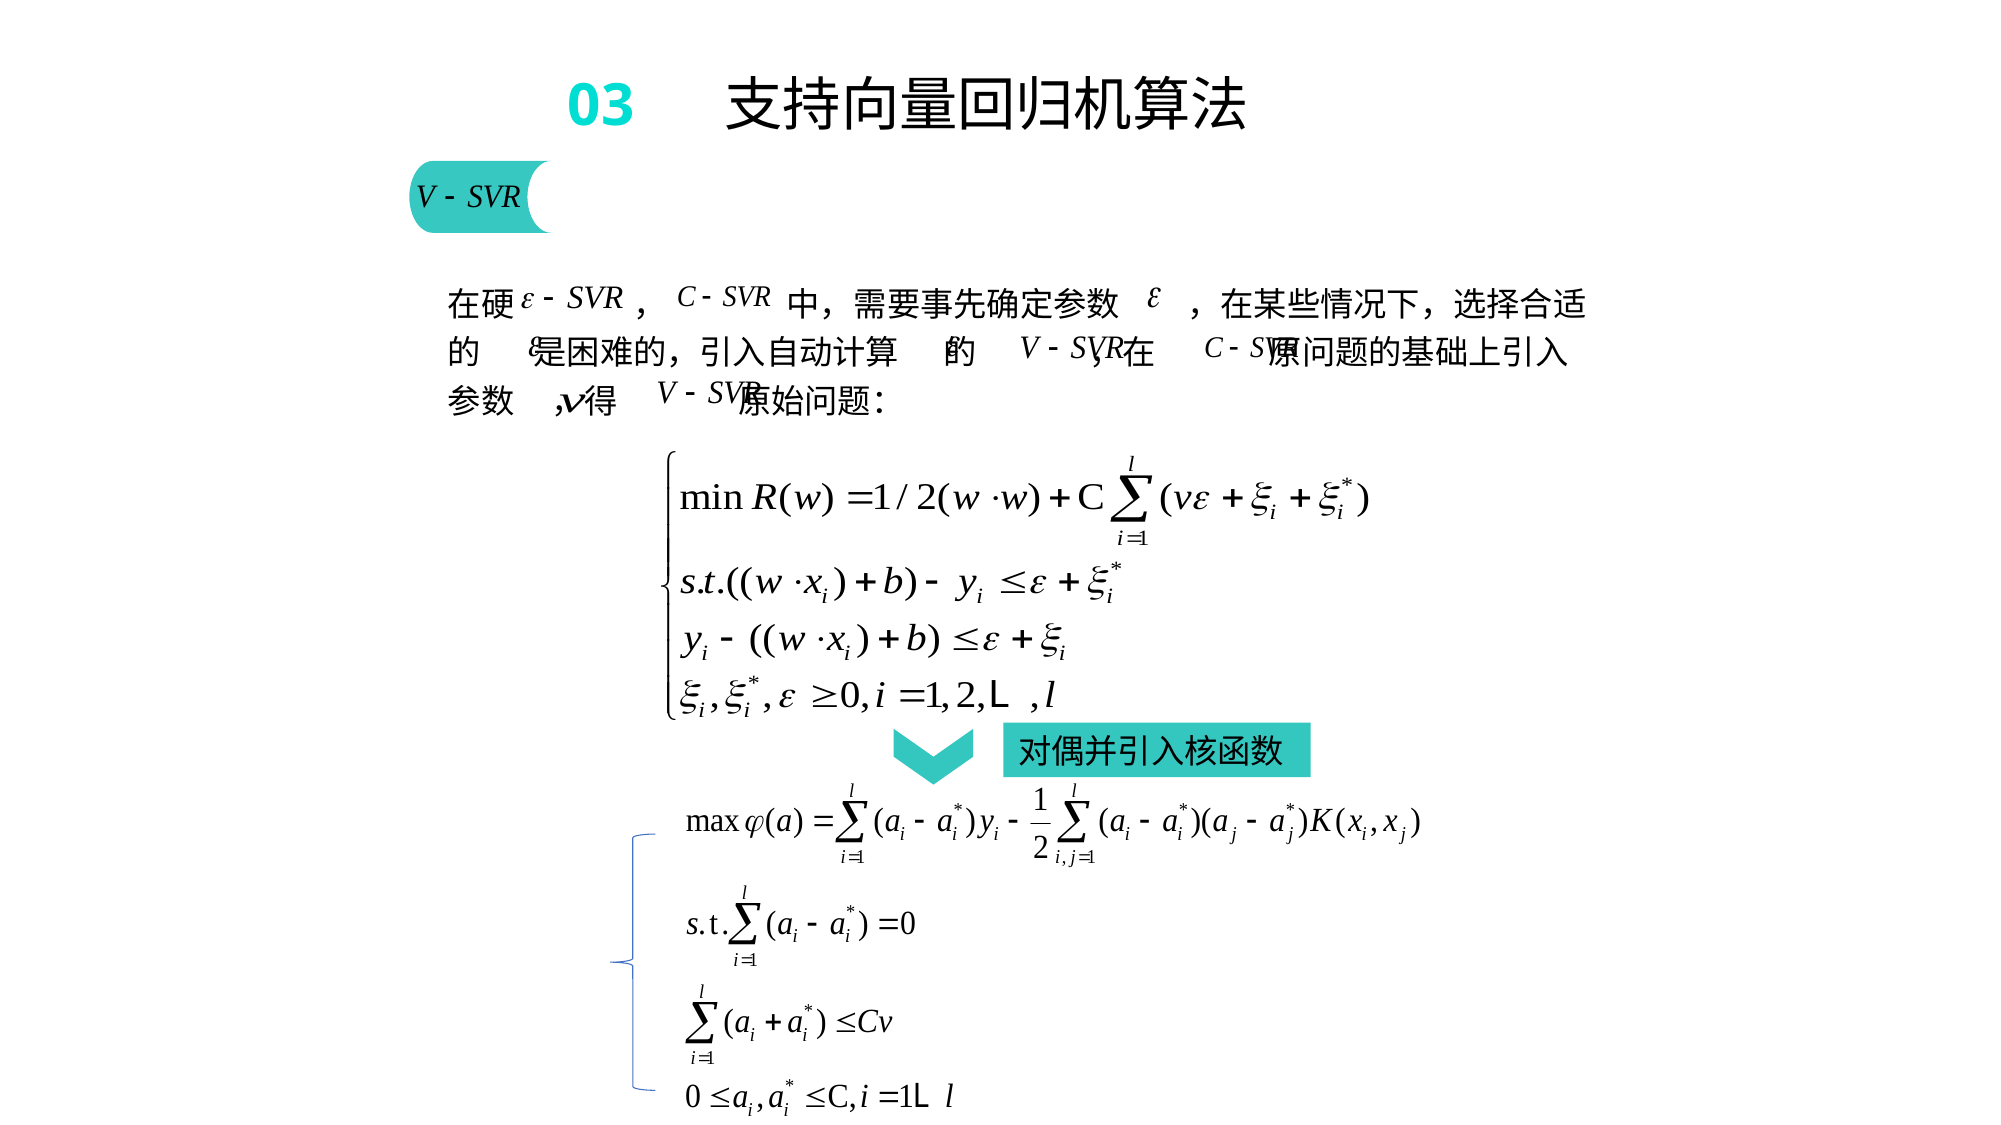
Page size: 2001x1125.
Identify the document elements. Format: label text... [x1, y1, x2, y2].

text_box [408, 159, 552, 234]
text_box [522, 327, 551, 367]
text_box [654, 373, 767, 412]
text_box 在硬 ， 中，需要事先确定参数 ，在某些情况下，选择合适的 是困难的，引入自动计算 的 ，在 原问题的基础上引入参数 ，得 原始问题： [432, 267, 1603, 428]
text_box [550, 386, 596, 422]
text_box [892, 728, 975, 774]
text_box 对偶并引入核函数 [1003, 728, 1311, 774]
text_box [610, 833, 656, 1091]
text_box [940, 327, 969, 367]
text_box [1017, 328, 1130, 367]
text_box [1141, 278, 1170, 318]
text_box 03 支持向量回归机算法 [553, 59, 1355, 145]
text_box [651, 444, 1378, 728]
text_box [515, 278, 631, 318]
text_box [680, 774, 1426, 1124]
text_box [1200, 329, 1305, 365]
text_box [673, 278, 777, 314]
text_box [414, 177, 526, 216]
